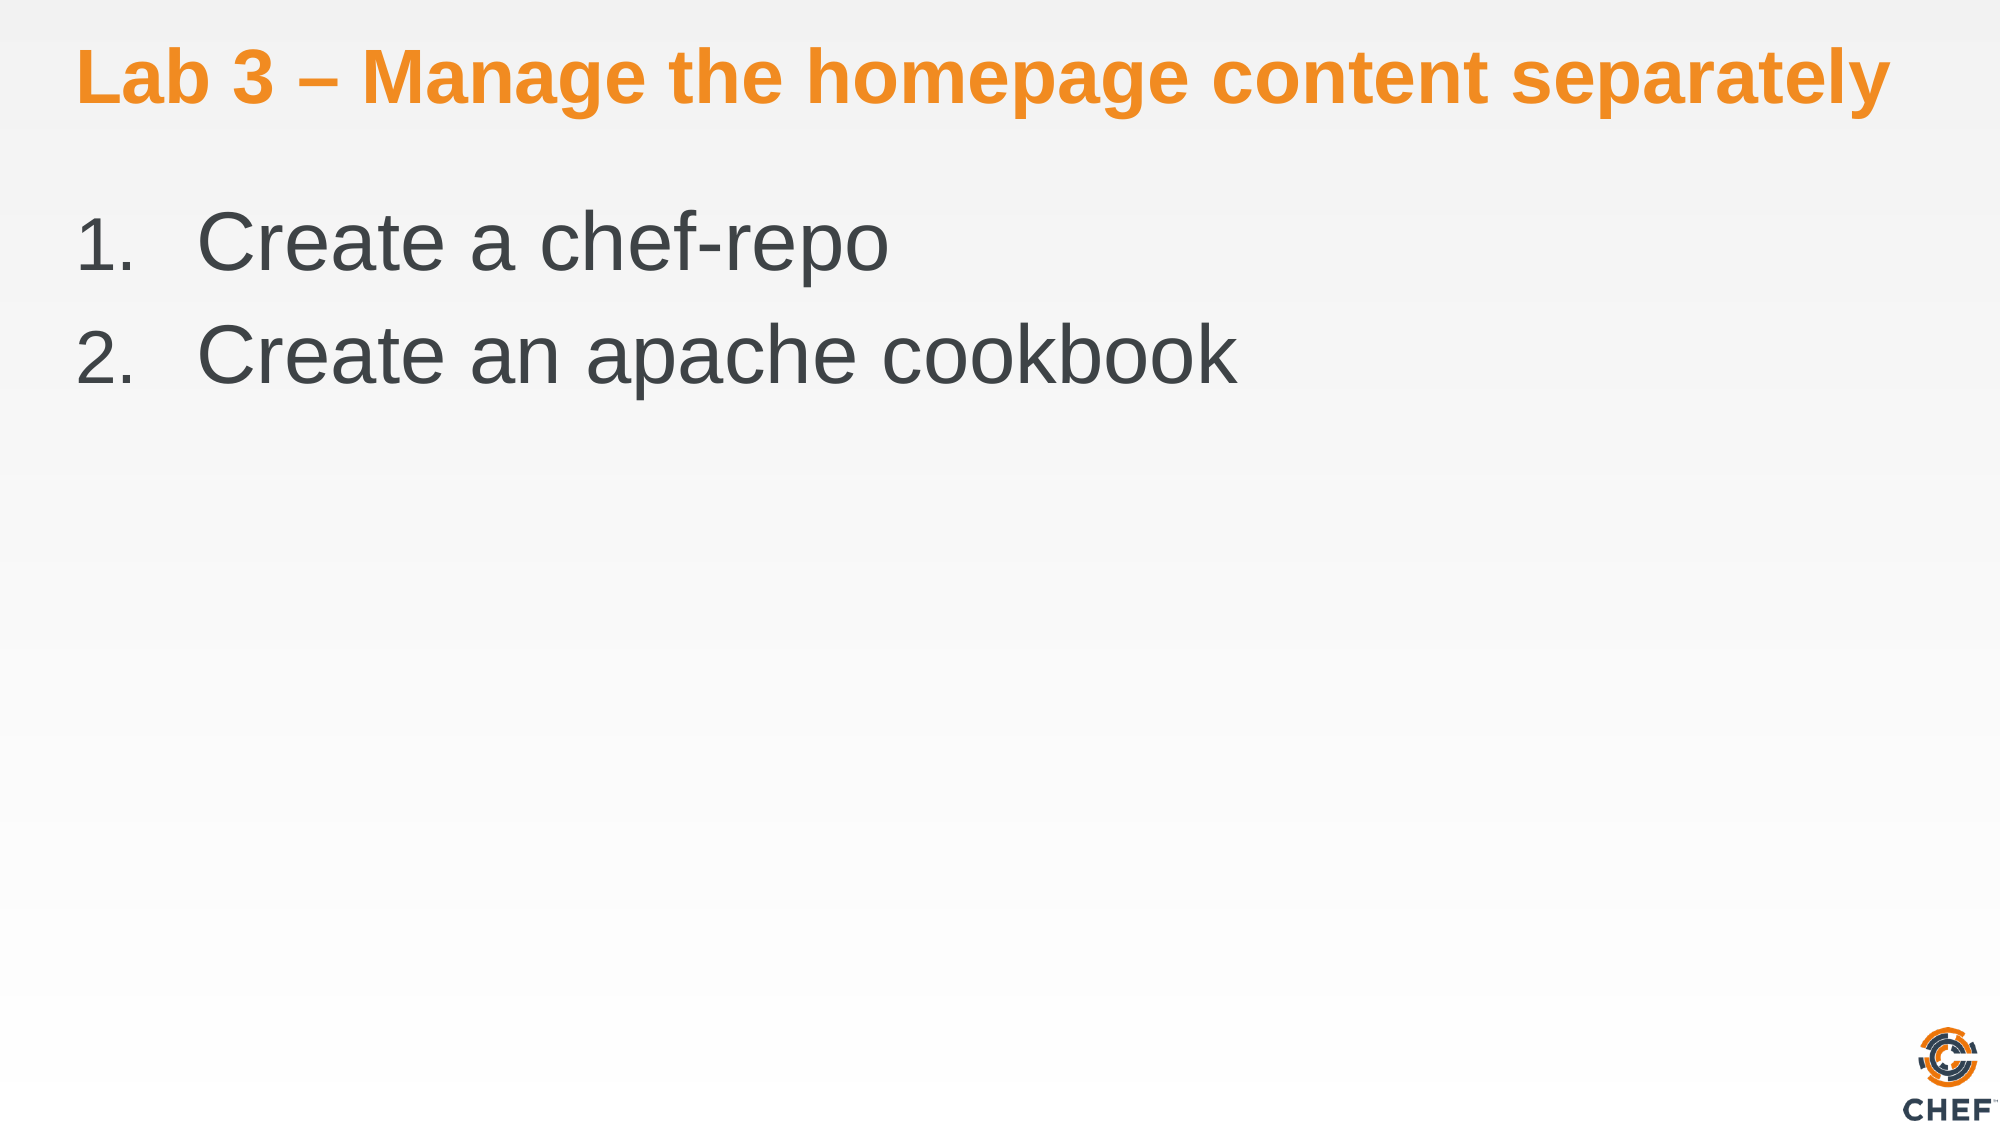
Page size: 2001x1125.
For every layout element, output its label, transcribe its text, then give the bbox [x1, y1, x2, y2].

picture [1903, 1027, 1998, 1121]
list Create a chef-repo Create an apache cookbook [75, 187, 1913, 1050]
title Lab 3 – Manage the homepage content separately [75, 37, 1913, 140]
